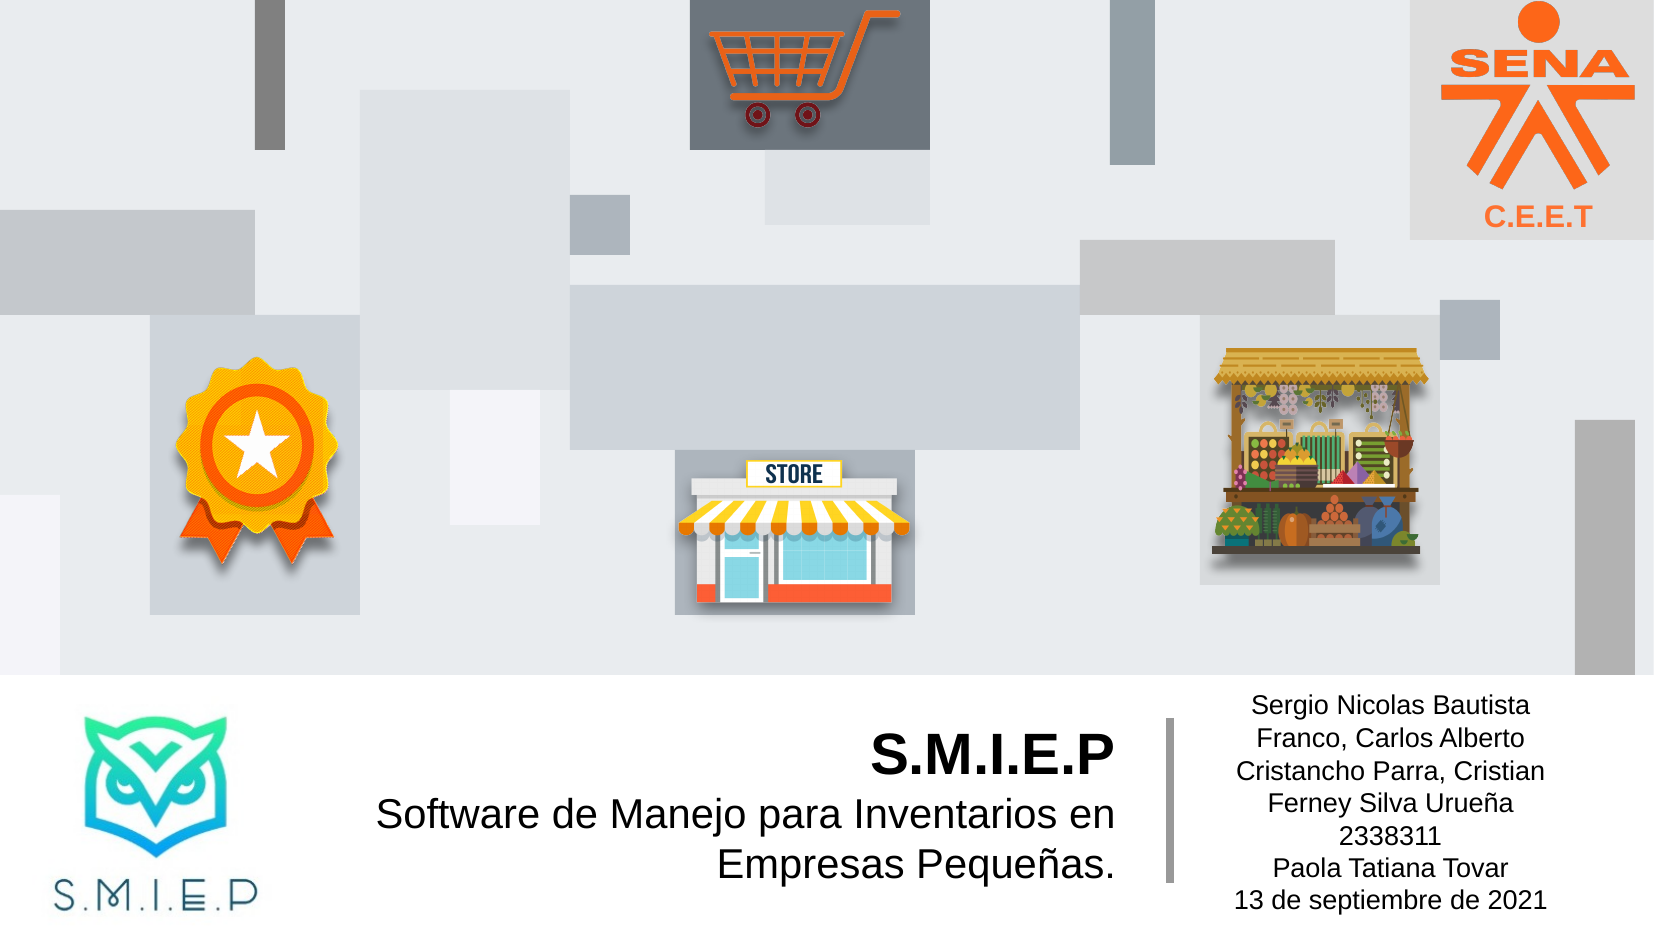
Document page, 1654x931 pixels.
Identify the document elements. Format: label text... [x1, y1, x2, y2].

text_box Sergio Nicolas Bautista Franco, Carlos Alberto Cristancho Parra, Cristian Ferney Silva Urueña 2338311 Paola Tatiana Tovar 13 de septiembre de 2021 [1195, 680, 1586, 931]
picture [1212, 347, 1430, 555]
picture [159, 336, 355, 587]
text_box C.E.E.T [1409, 180, 1654, 249]
picture [685, 0, 903, 161]
picture [0, 680, 314, 931]
picture [671, 406, 917, 661]
text_box S.M.I.E.P Software de Manejo para Inventarios en Empresas Pequeñas. [354, 709, 1131, 931]
picture [1440, 0, 1636, 192]
